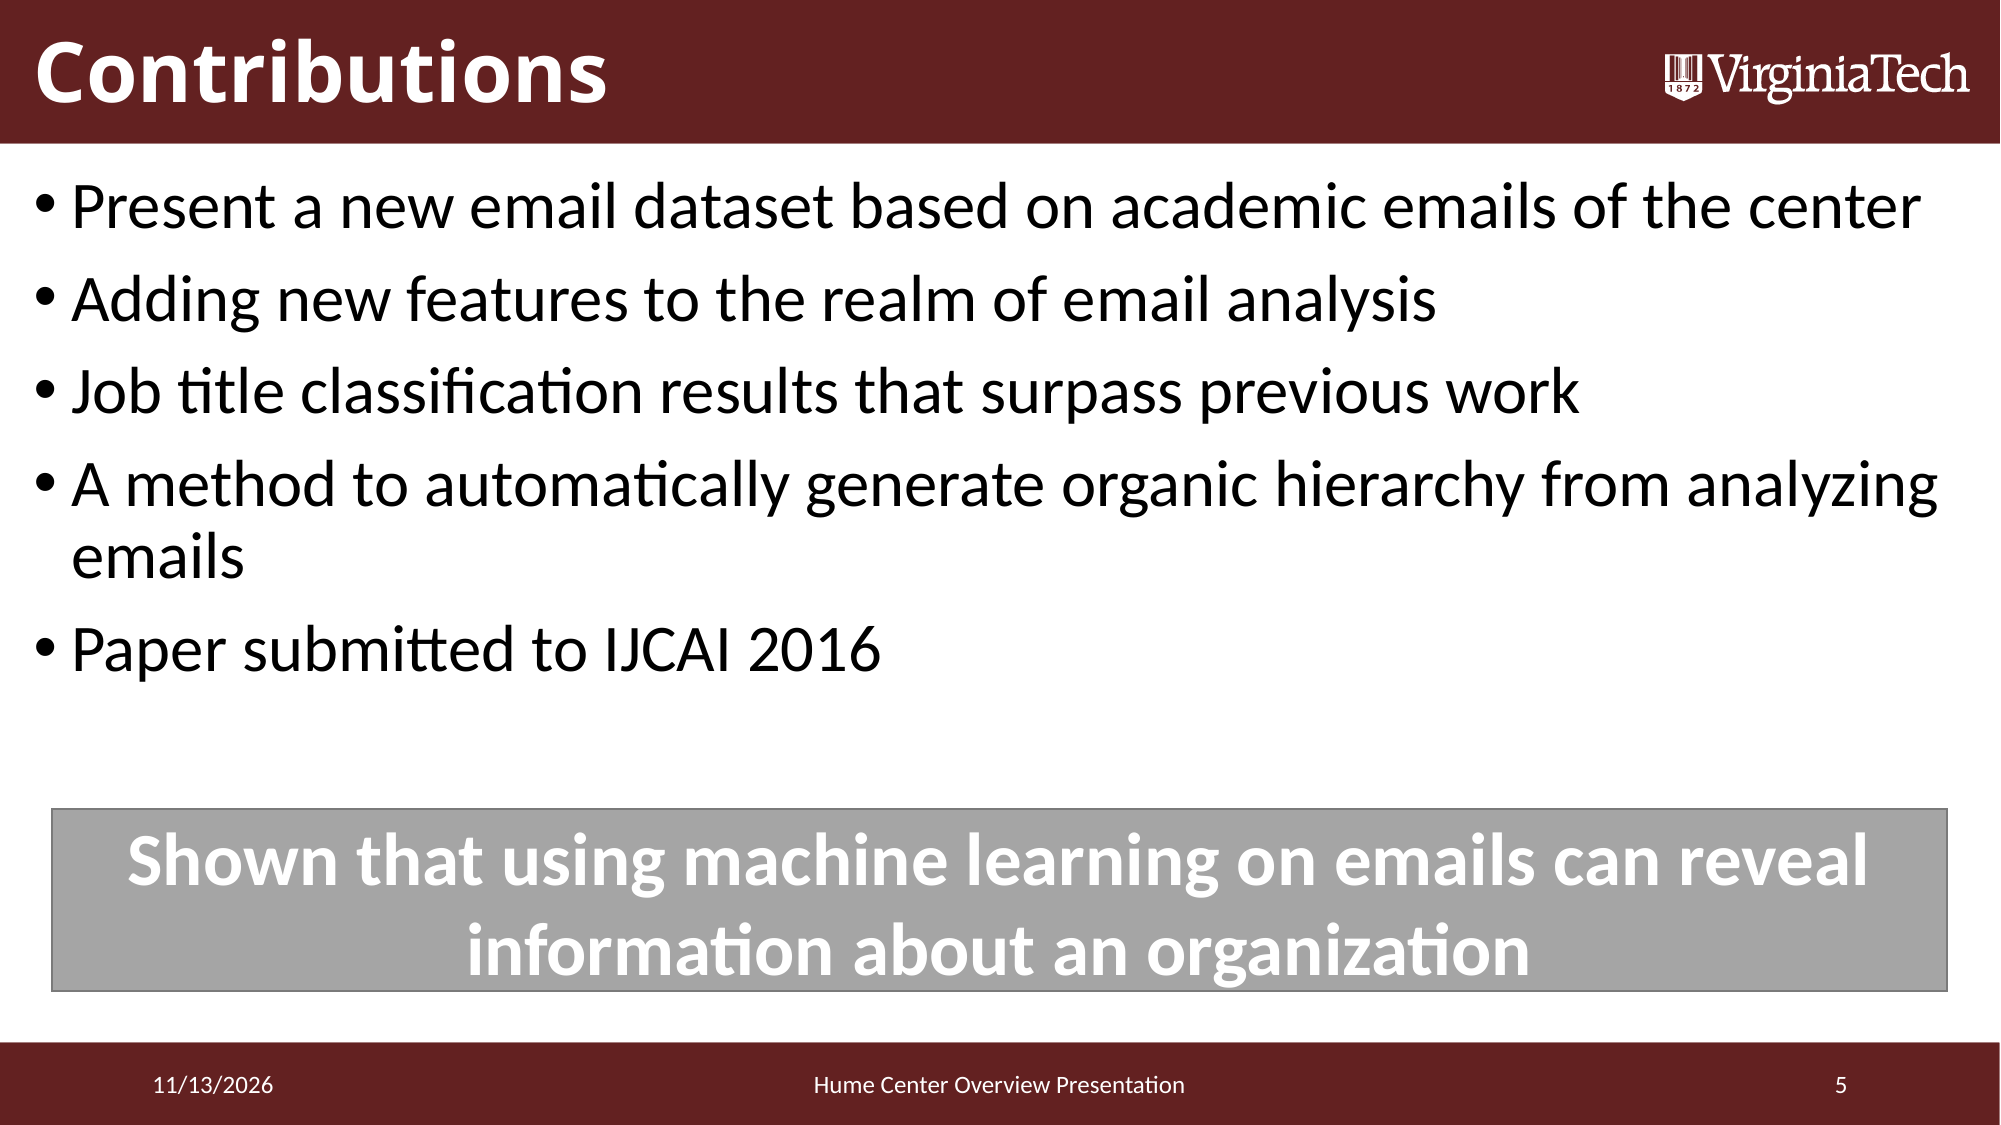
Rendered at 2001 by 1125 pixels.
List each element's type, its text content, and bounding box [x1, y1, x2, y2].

list Present a new email dataset based on academic emails of the center Adding new features to the realm of email analysis Job title classification results that surpass previous work A method to automatically generate organic hierarchy from analyzing emails Paper submitted to IJCAI 2016 [18, 162, 1981, 1032]
slide_number 5 [1412, 1053, 1863, 1114]
picture [1665, 52, 1970, 105]
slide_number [137, 1053, 588, 1114]
title Contributions [18, 19, 1650, 133]
footer Hume Center Overview Presentation [662, 1053, 1338, 1114]
text_box Shown that using machine learning on emails can reveal information about an organization [51, 808, 1948, 992]
